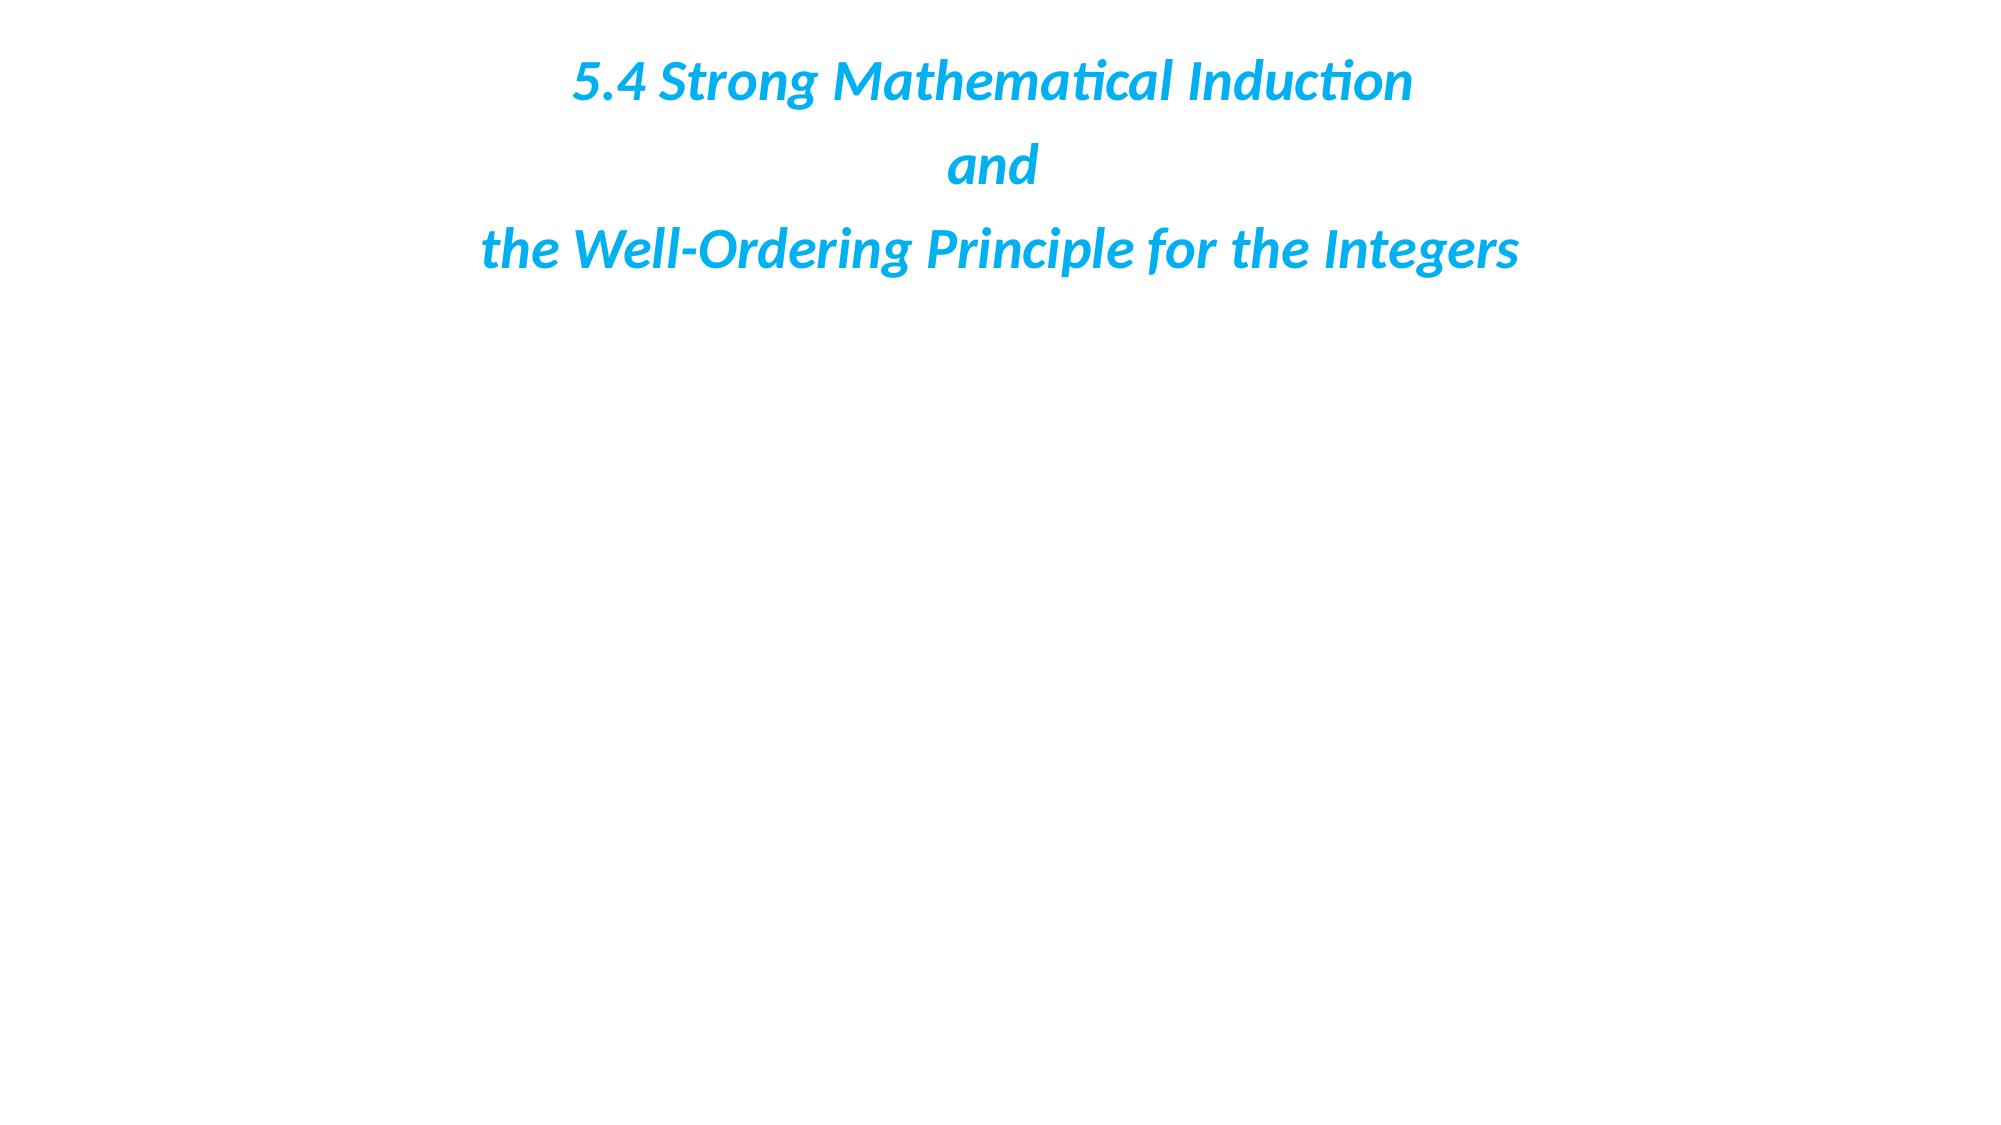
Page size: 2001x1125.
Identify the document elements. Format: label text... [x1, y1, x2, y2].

list 5.4 Strong Mathematical Induction and the Well-Ordering Principle for the Integers [137, 43, 1863, 1014]
